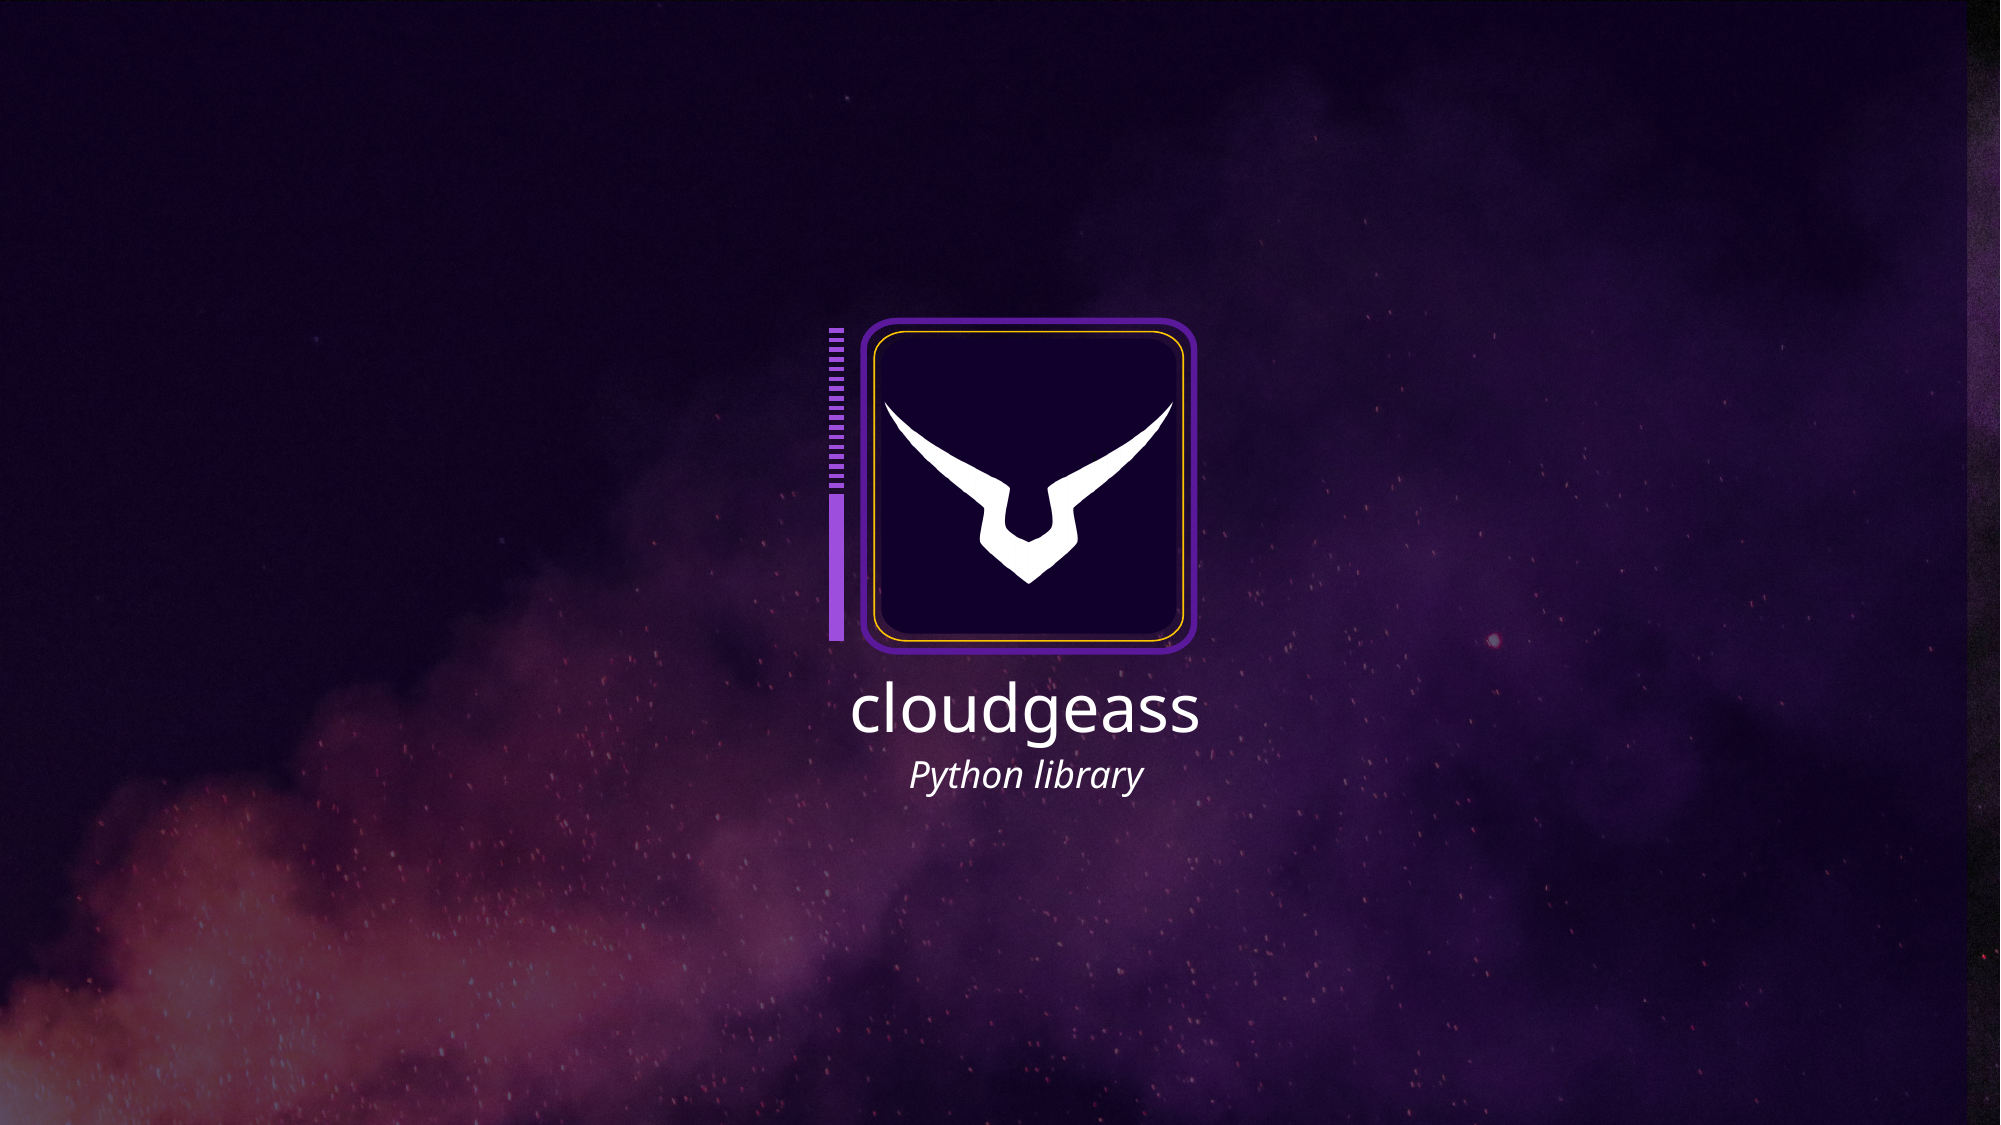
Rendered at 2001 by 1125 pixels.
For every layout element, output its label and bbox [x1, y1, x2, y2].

picture [0, 0, 2000, 1125]
text_box [827, 320, 1225, 805]
